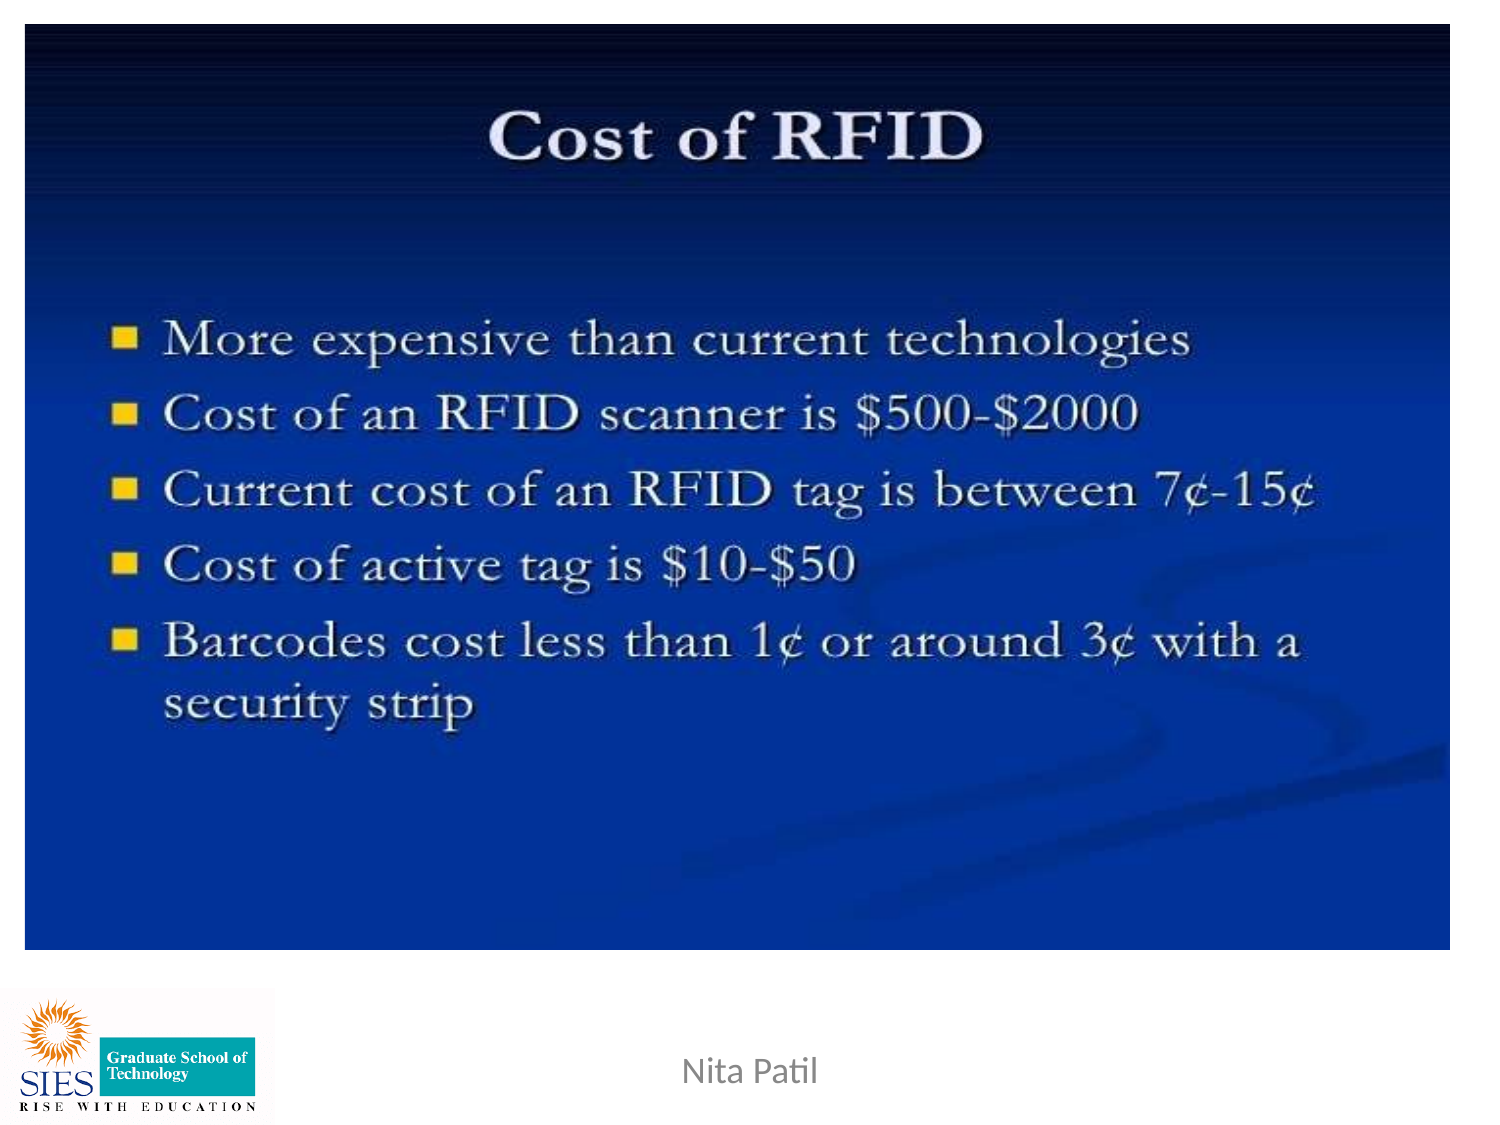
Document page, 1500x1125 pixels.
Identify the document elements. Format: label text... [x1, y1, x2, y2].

text_box [24, 24, 1450, 950]
footer Nita Patil [510, 1046, 990, 1125]
picture [0, 988, 276, 1125]
